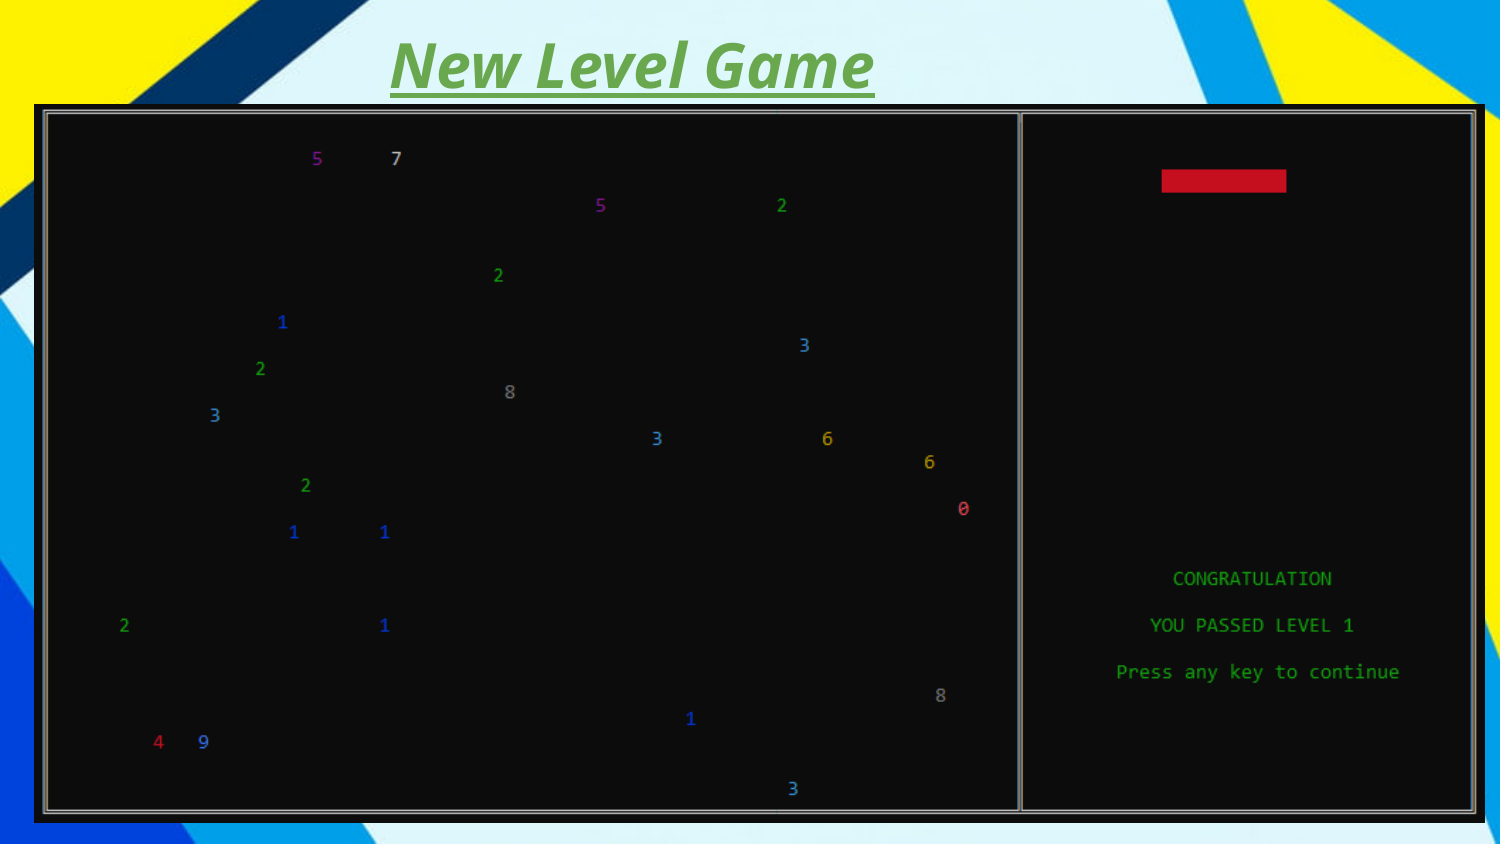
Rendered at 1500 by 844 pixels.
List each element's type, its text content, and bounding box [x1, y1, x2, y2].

title New Level Game [374, 10, 1183, 103]
picture [0, 0, 1500, 844]
